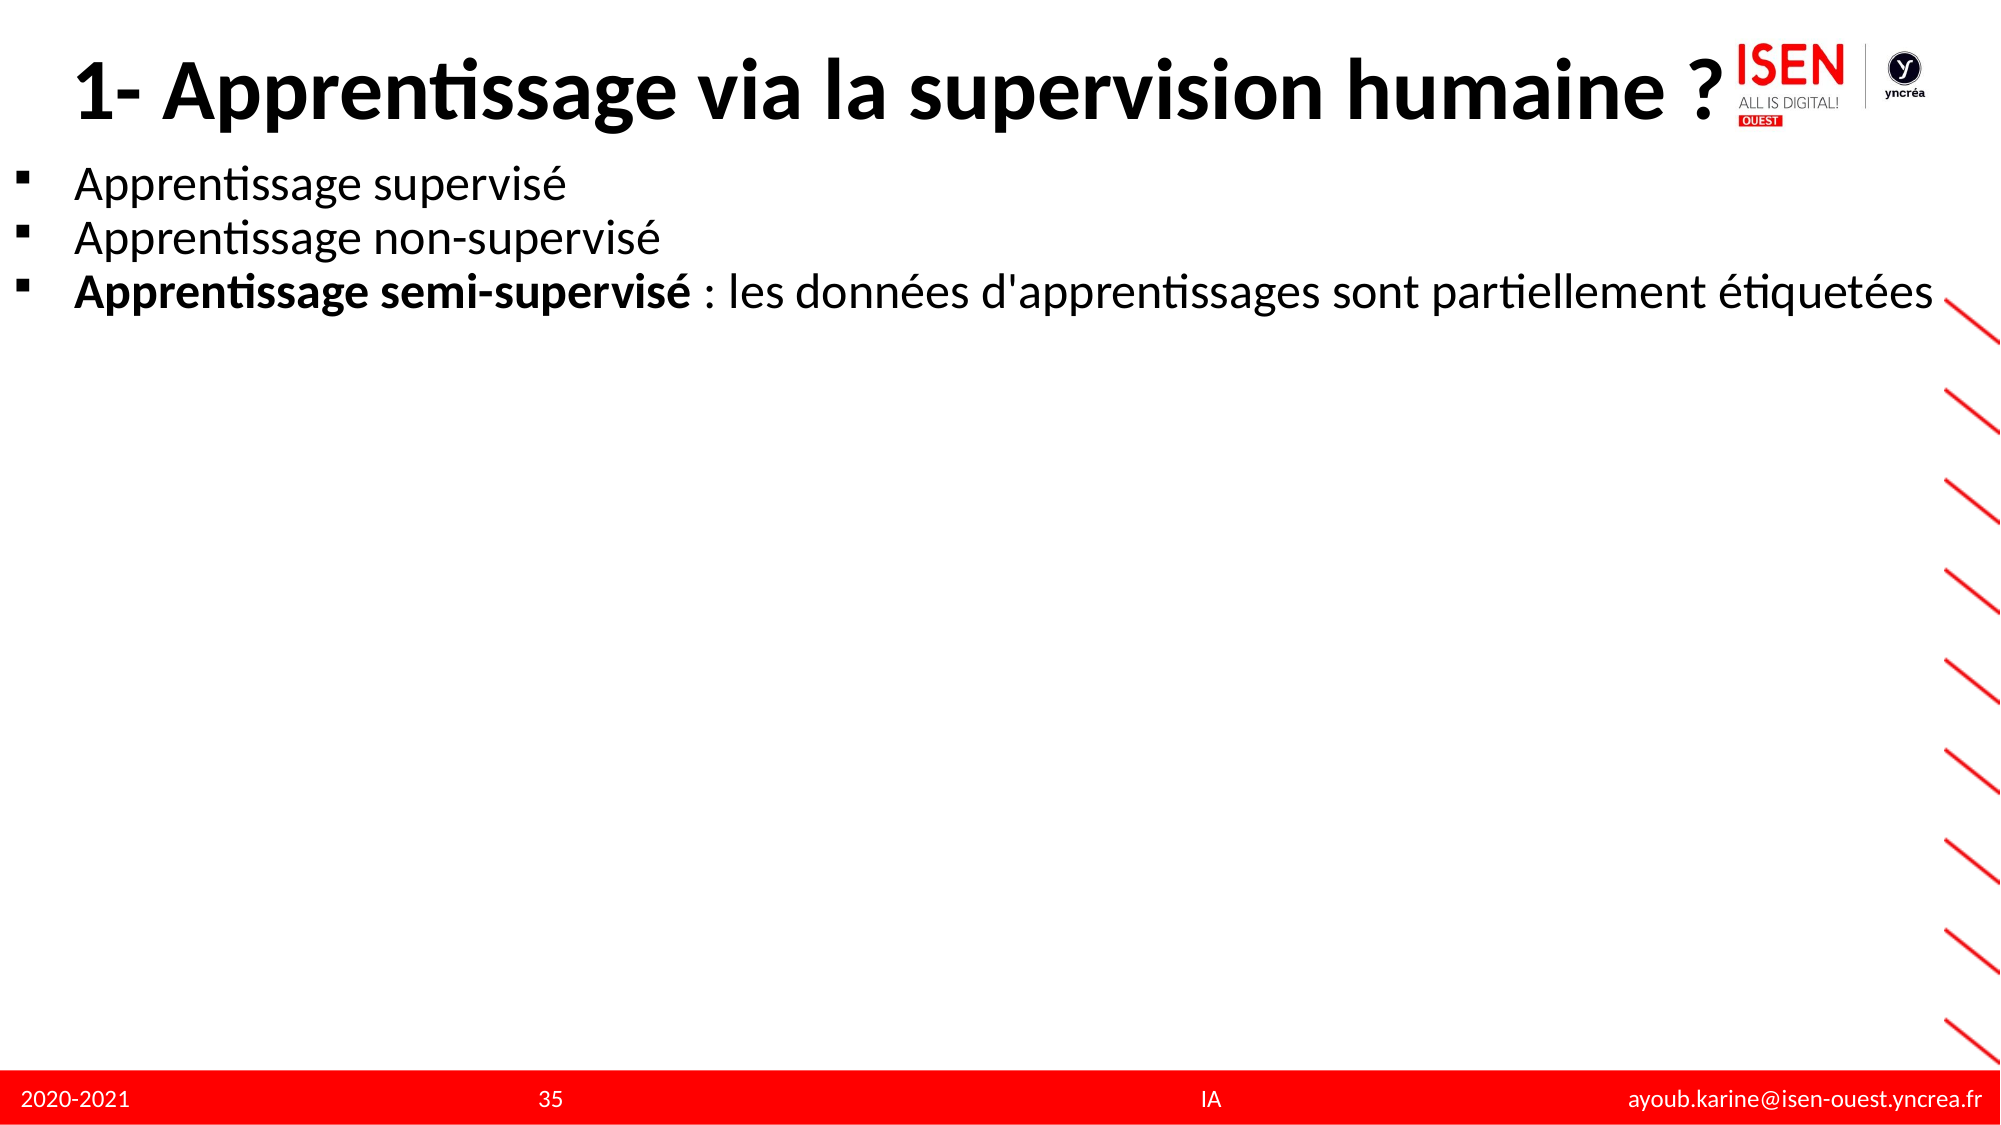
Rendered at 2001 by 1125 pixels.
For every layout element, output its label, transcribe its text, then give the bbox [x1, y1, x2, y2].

slide_number 2020-2021 [5, 1070, 456, 1125]
text_box Apprentissage supervisé Apprentissage non-supervisé Apprentissage semi-supervisé : les données d'apprentissages sont partiellement étiquetées [0, 149, 1961, 817]
footer IA ayoub.karine@isen-ouest.yncrea.fr [699, 1070, 2000, 1125]
title 1- Apprentissage via la supervision humaine ? [37, 16, 1763, 165]
slide_number ‹#› [486, 1069, 579, 1125]
picture [1763, 30, 1945, 139]
picture [1944, 255, 2000, 1070]
